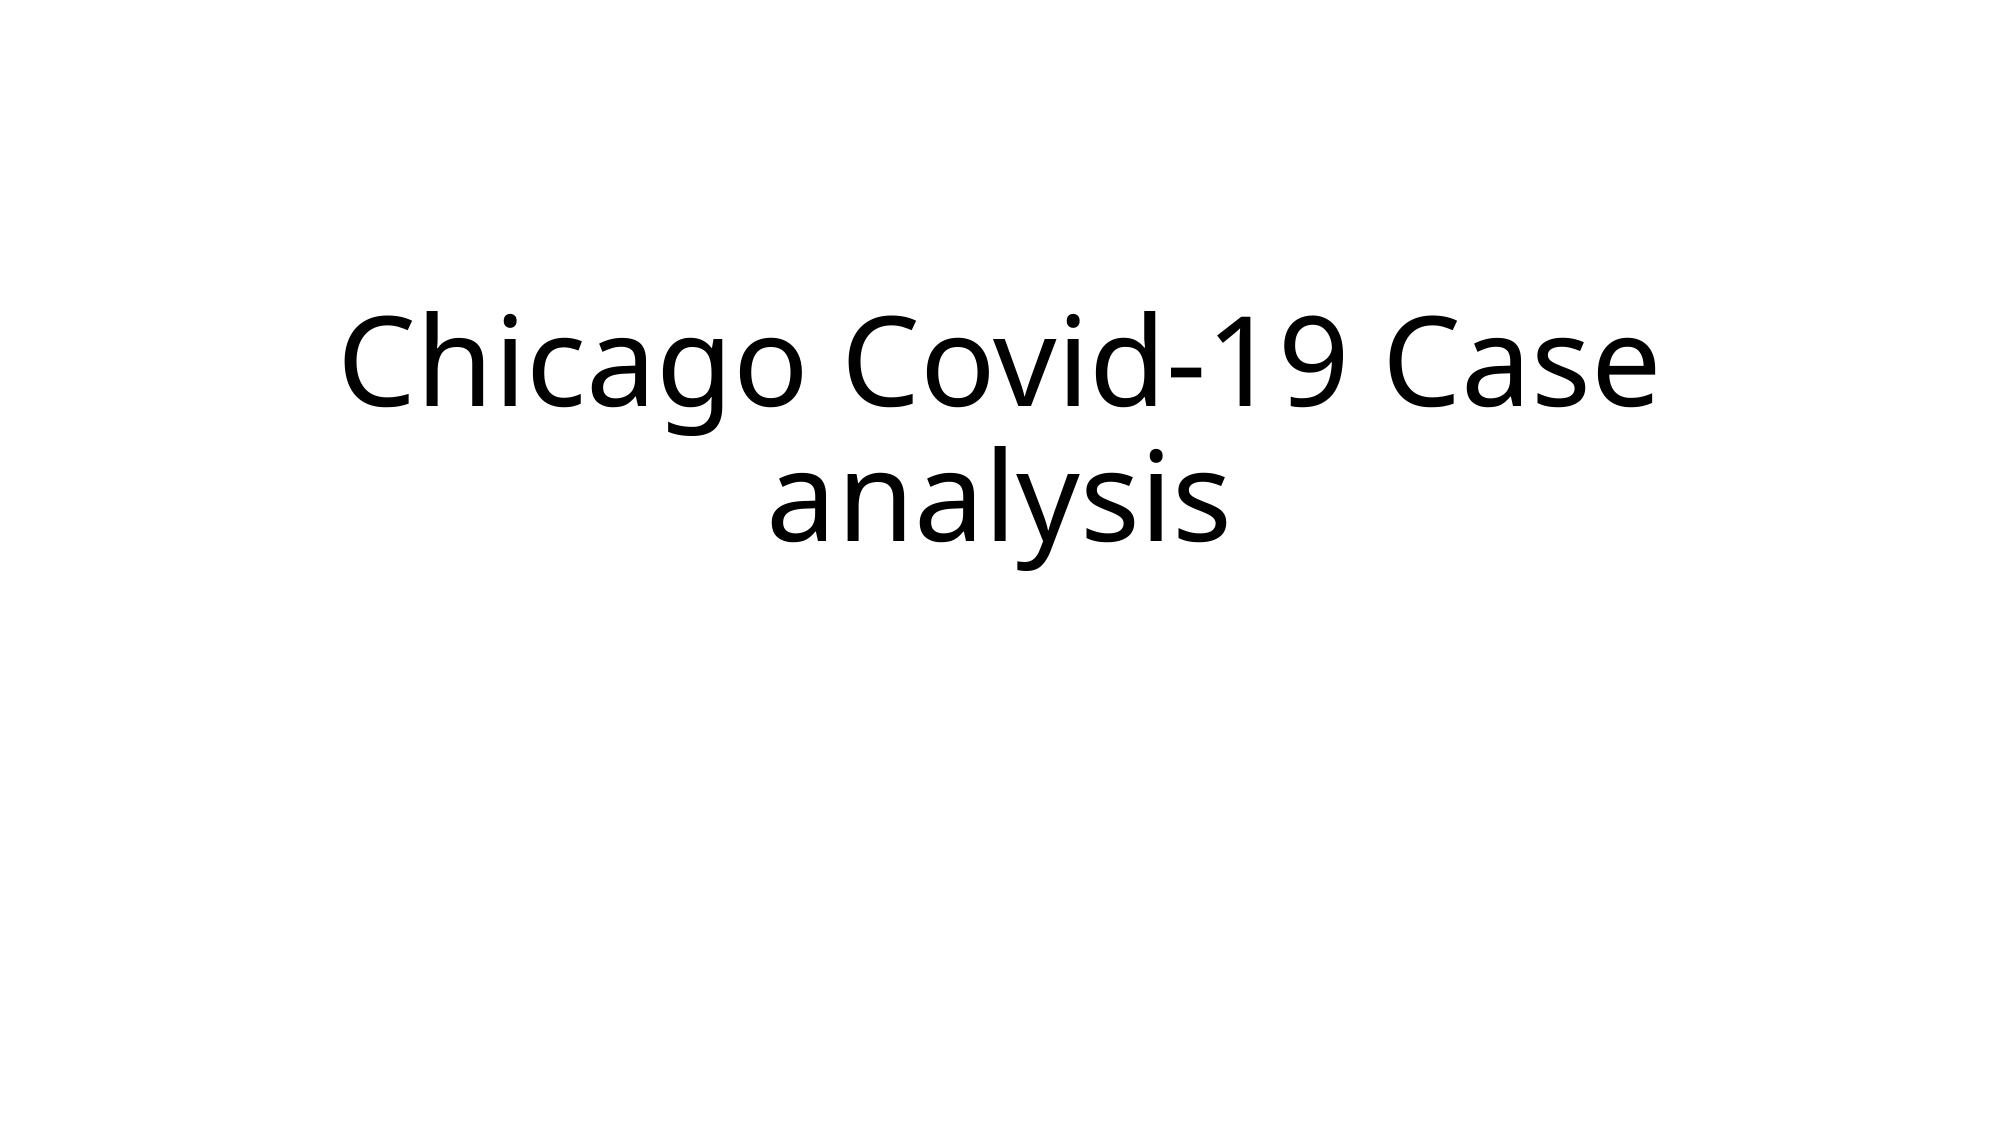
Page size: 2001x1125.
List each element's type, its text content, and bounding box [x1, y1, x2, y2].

title Chicago Covid-19 Case analysis [249, 184, 1750, 576]
